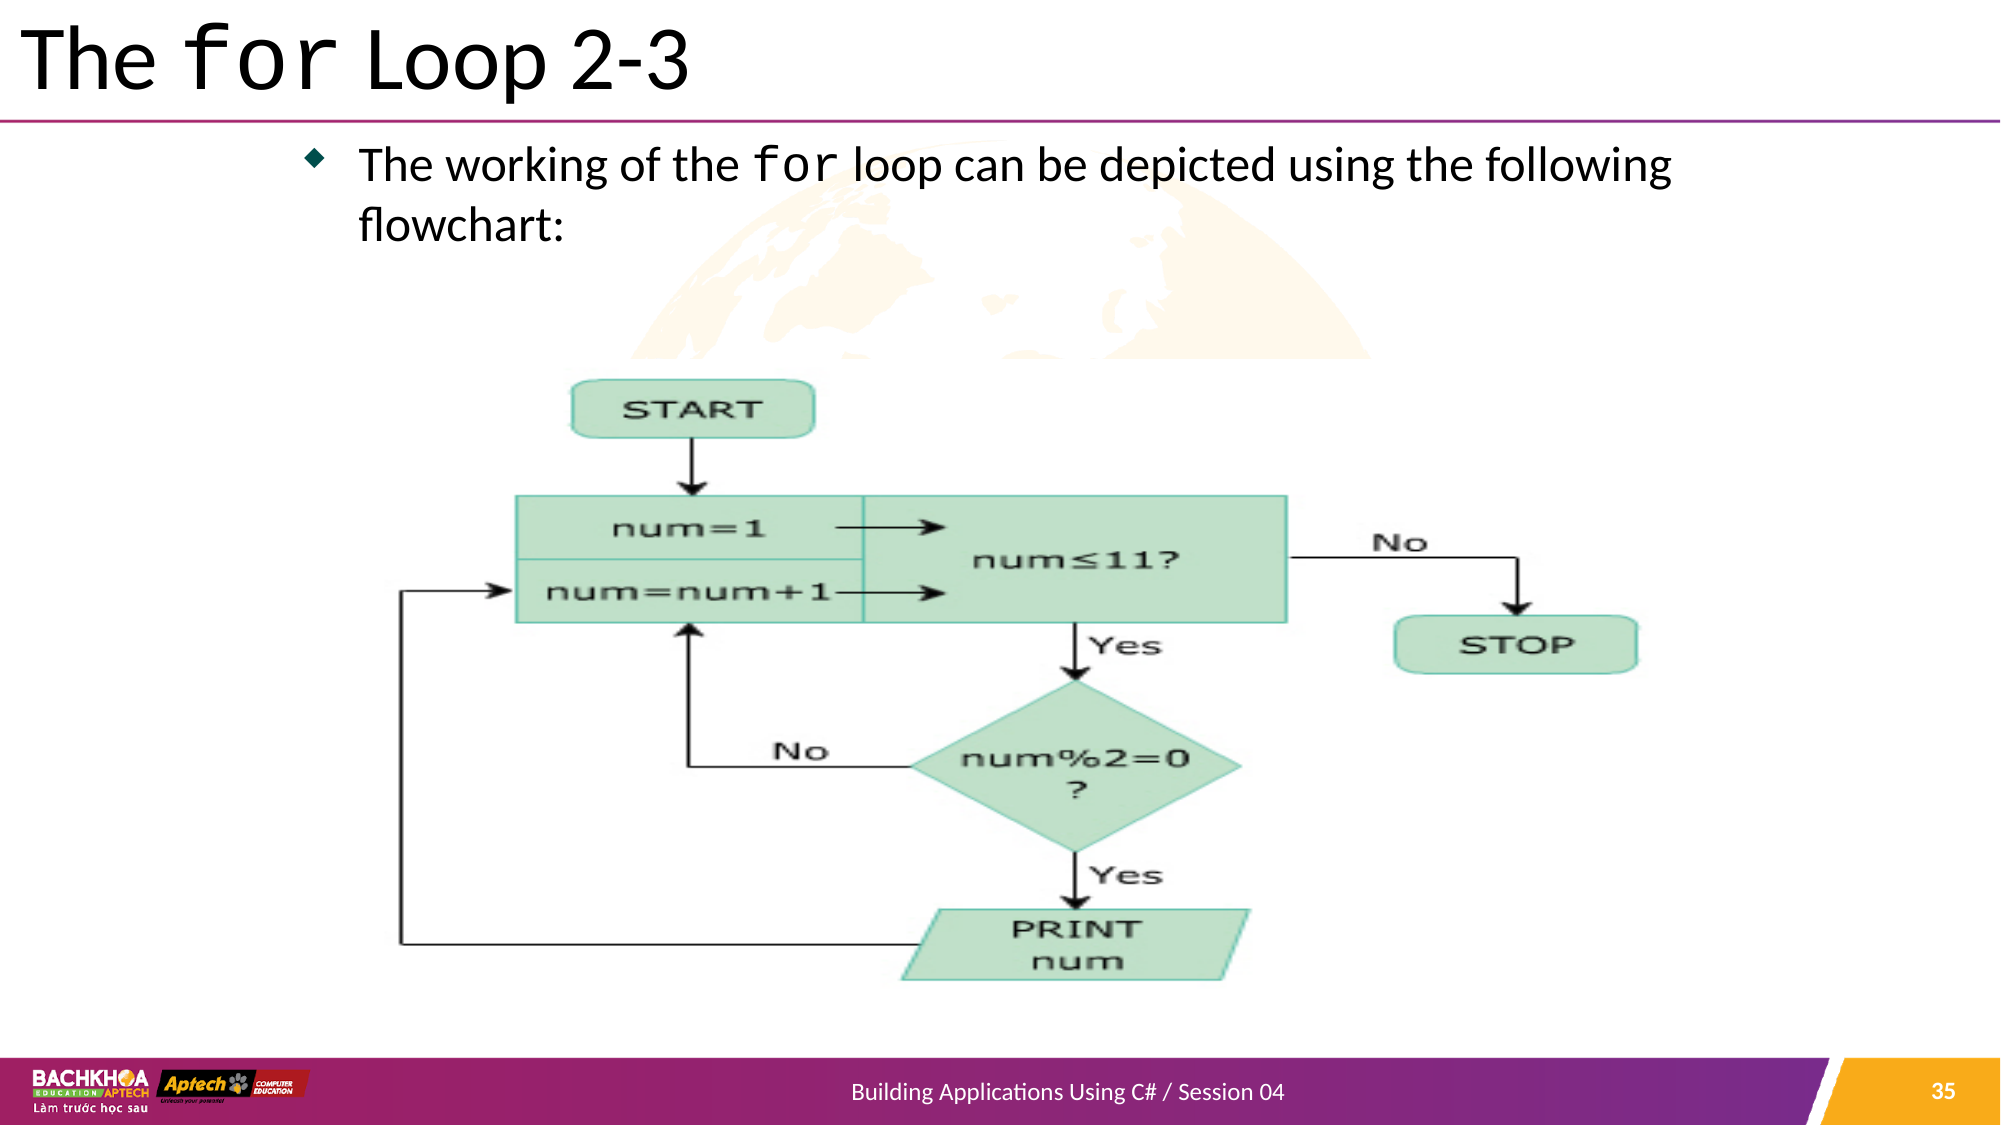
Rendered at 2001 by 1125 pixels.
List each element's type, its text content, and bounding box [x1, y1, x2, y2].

text_box The working of the for loop can be depicted using the following flowchart: [287, 124, 1721, 260]
footer Building Applications Using C# / Session 04 [324, 1060, 1813, 1120]
slide_number 35 [1899, 1059, 1988, 1120]
list [5, 125, 1993, 1014]
title The for Loop 2-3 [5, 3, 1993, 116]
picture [0, 0, 2001, 1125]
